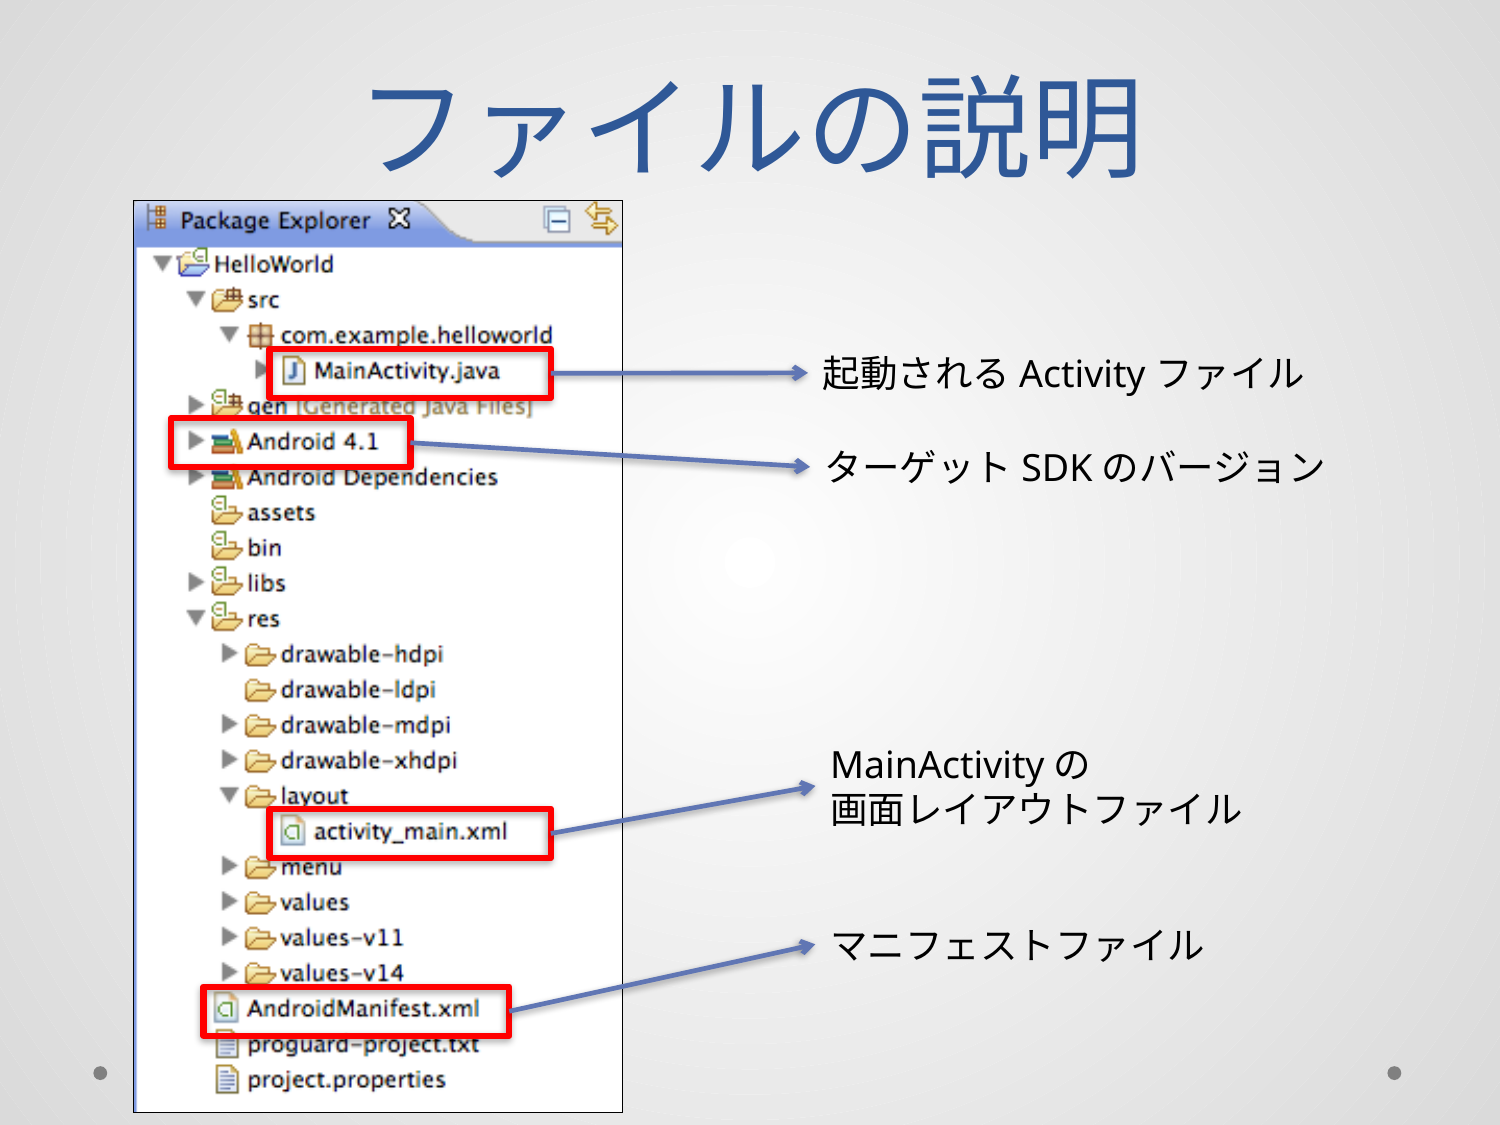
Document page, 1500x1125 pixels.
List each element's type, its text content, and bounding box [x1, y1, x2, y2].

text_box マニフェストファイル [815, 914, 1220, 975]
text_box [550, 786, 814, 834]
title ファイルの説明 [75, 0, 1425, 263]
text_box ターゲットSDKのバージョン [810, 437, 1341, 497]
picture [132, 199, 624, 1113]
text_box 起動されるActivityファイル [807, 342, 1320, 403]
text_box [508, 944, 814, 1012]
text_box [410, 442, 814, 468]
text_box MainActivityの 画面レイアウトファイル [815, 733, 1258, 839]
